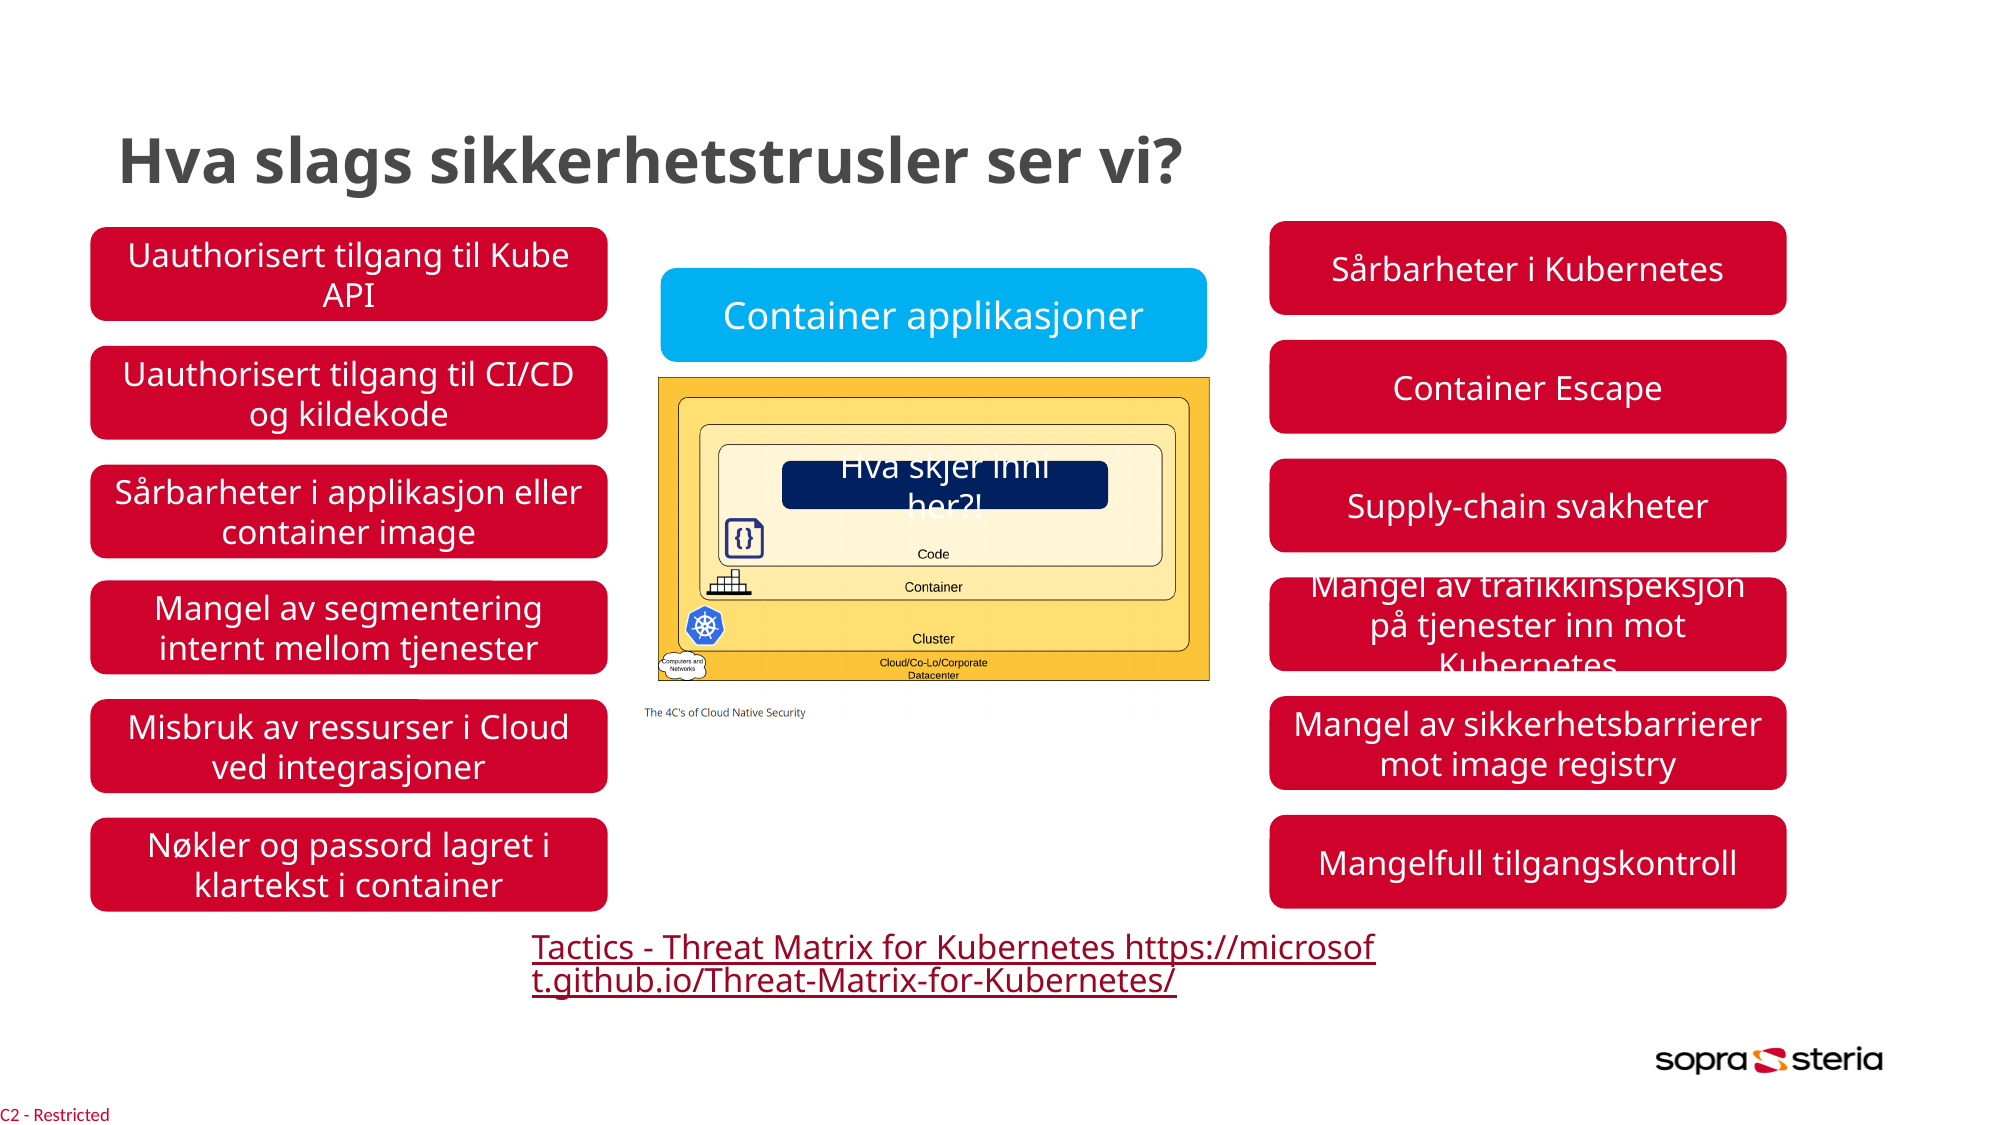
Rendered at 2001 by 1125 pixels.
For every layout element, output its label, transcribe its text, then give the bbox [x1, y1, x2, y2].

text_box Uauthorisert tilgang til Kube API [89, 226, 609, 322]
text_box Container applikasjoner [659, 266, 1209, 363]
picture [1638, 1028, 1900, 1093]
text_box Uauthorisert tilgang til CI/CD og kildekode [89, 344, 609, 441]
text_box Supply-chain svakheter [1268, 457, 1788, 554]
text_box Tactics - Threat Matrix for Kubernetes https://microsoft.github.io/Threat-Matrix-for-Kubernetes/ [516, 918, 1401, 979]
text_box Sårbarheter i applikasjon eller container image [89, 463, 609, 560]
text_box Mangel av trafikkinspeksjon på tjenester inn mot Kubernetes [1268, 576, 1788, 673]
text_box Sårbarheter i Kubernetes [1268, 220, 1788, 316]
text_box Nøkler og passord lagret i klartekst i container [89, 816, 609, 913]
text_box Mangel av sikkerhetsbarrierer mot image registry [1268, 695, 1788, 792]
text_box Mangelfull tilgangskontroll [1268, 813, 1788, 910]
title Hva slags sikkerhetstrusler ser vi? [117, 121, 1882, 198]
text_box Mangel av segmentering internt mellom tjenester [89, 579, 609, 676]
text_box Misbruk av ressurser i Cloud ved integrasjoner [89, 698, 609, 795]
picture [639, 365, 1216, 726]
text_box Container Escape [1268, 338, 1788, 435]
